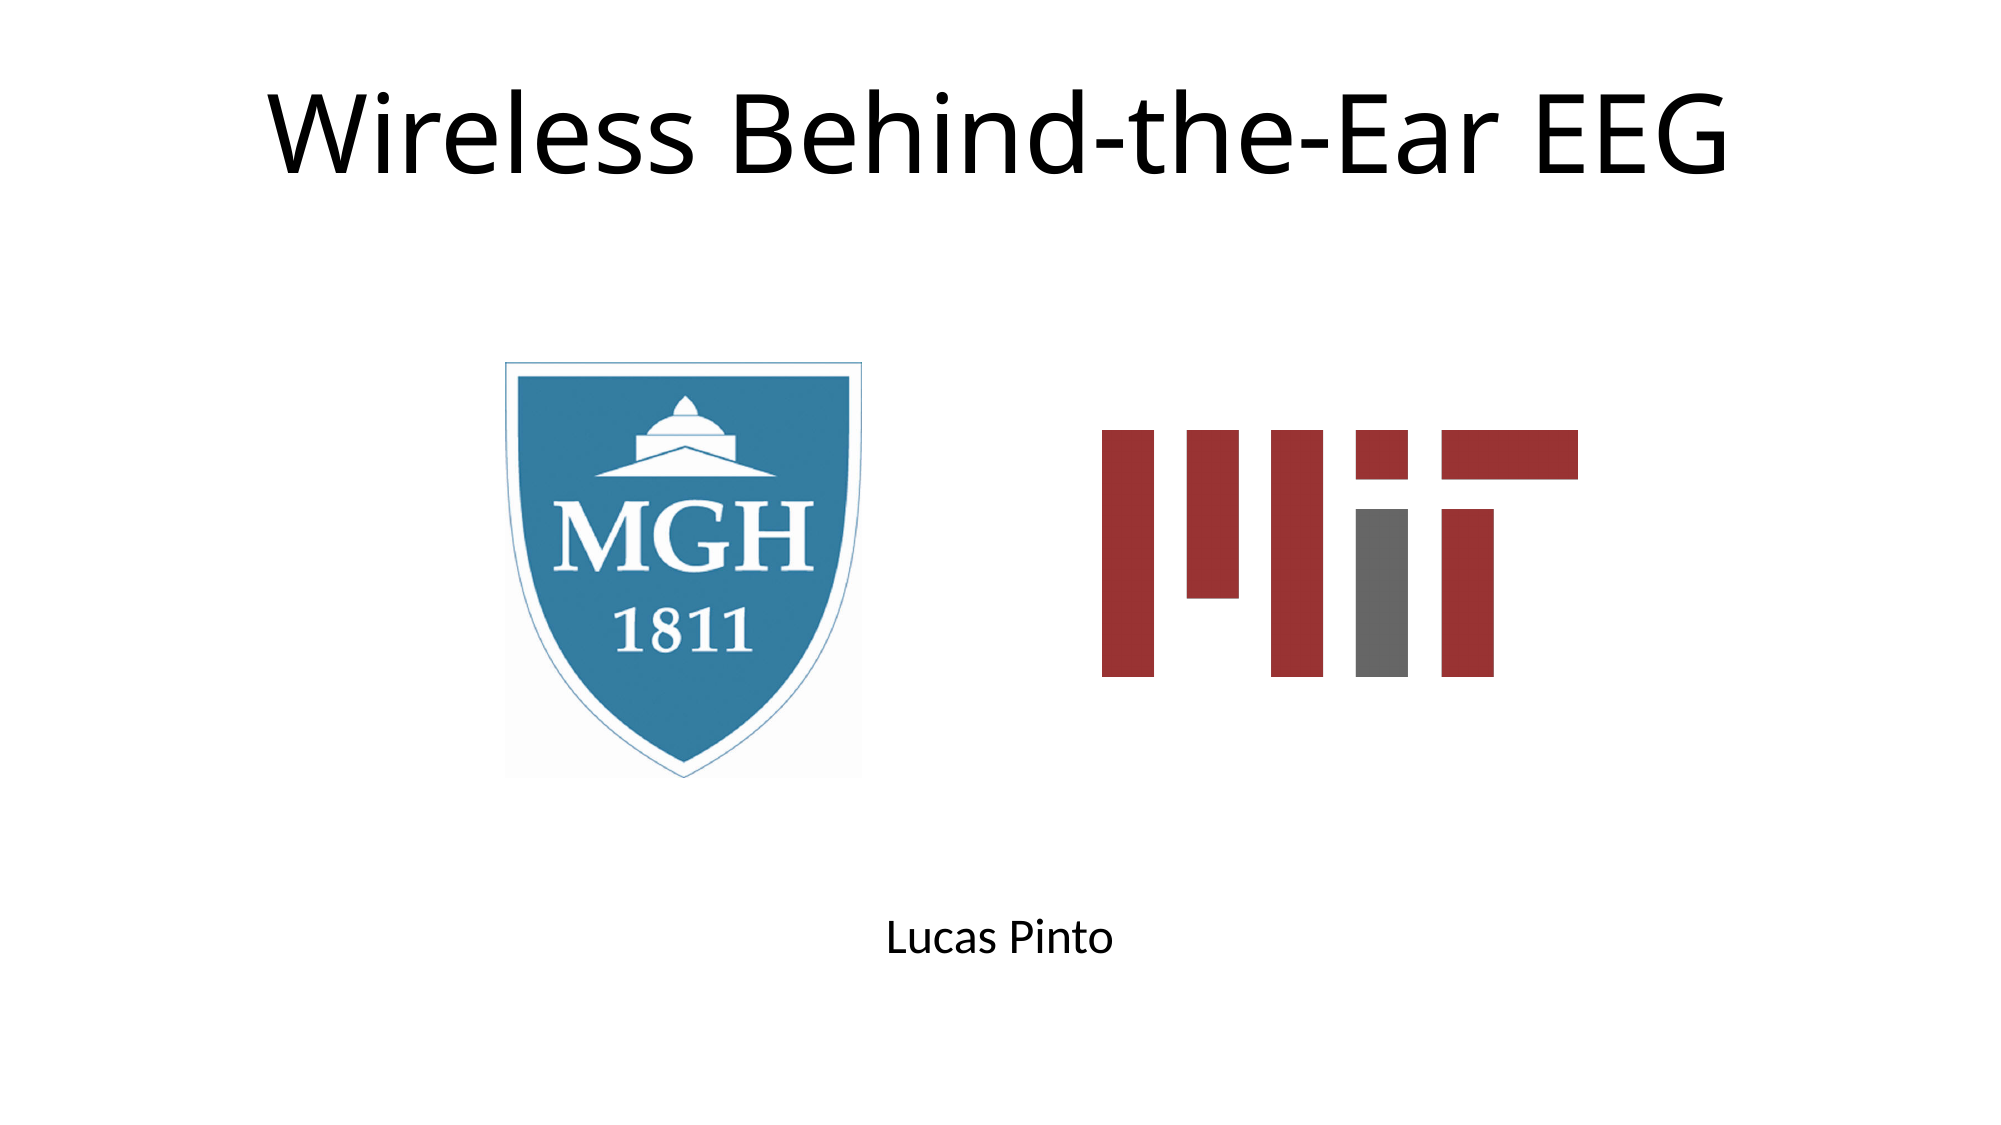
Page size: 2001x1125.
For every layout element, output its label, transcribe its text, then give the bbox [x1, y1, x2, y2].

picture [1102, 430, 1578, 677]
picture [505, 362, 862, 778]
subtitle Lucas Pinto [249, 902, 1750, 1017]
title Wireless Behind-the-Ear EEG [249, 68, 1750, 205]
